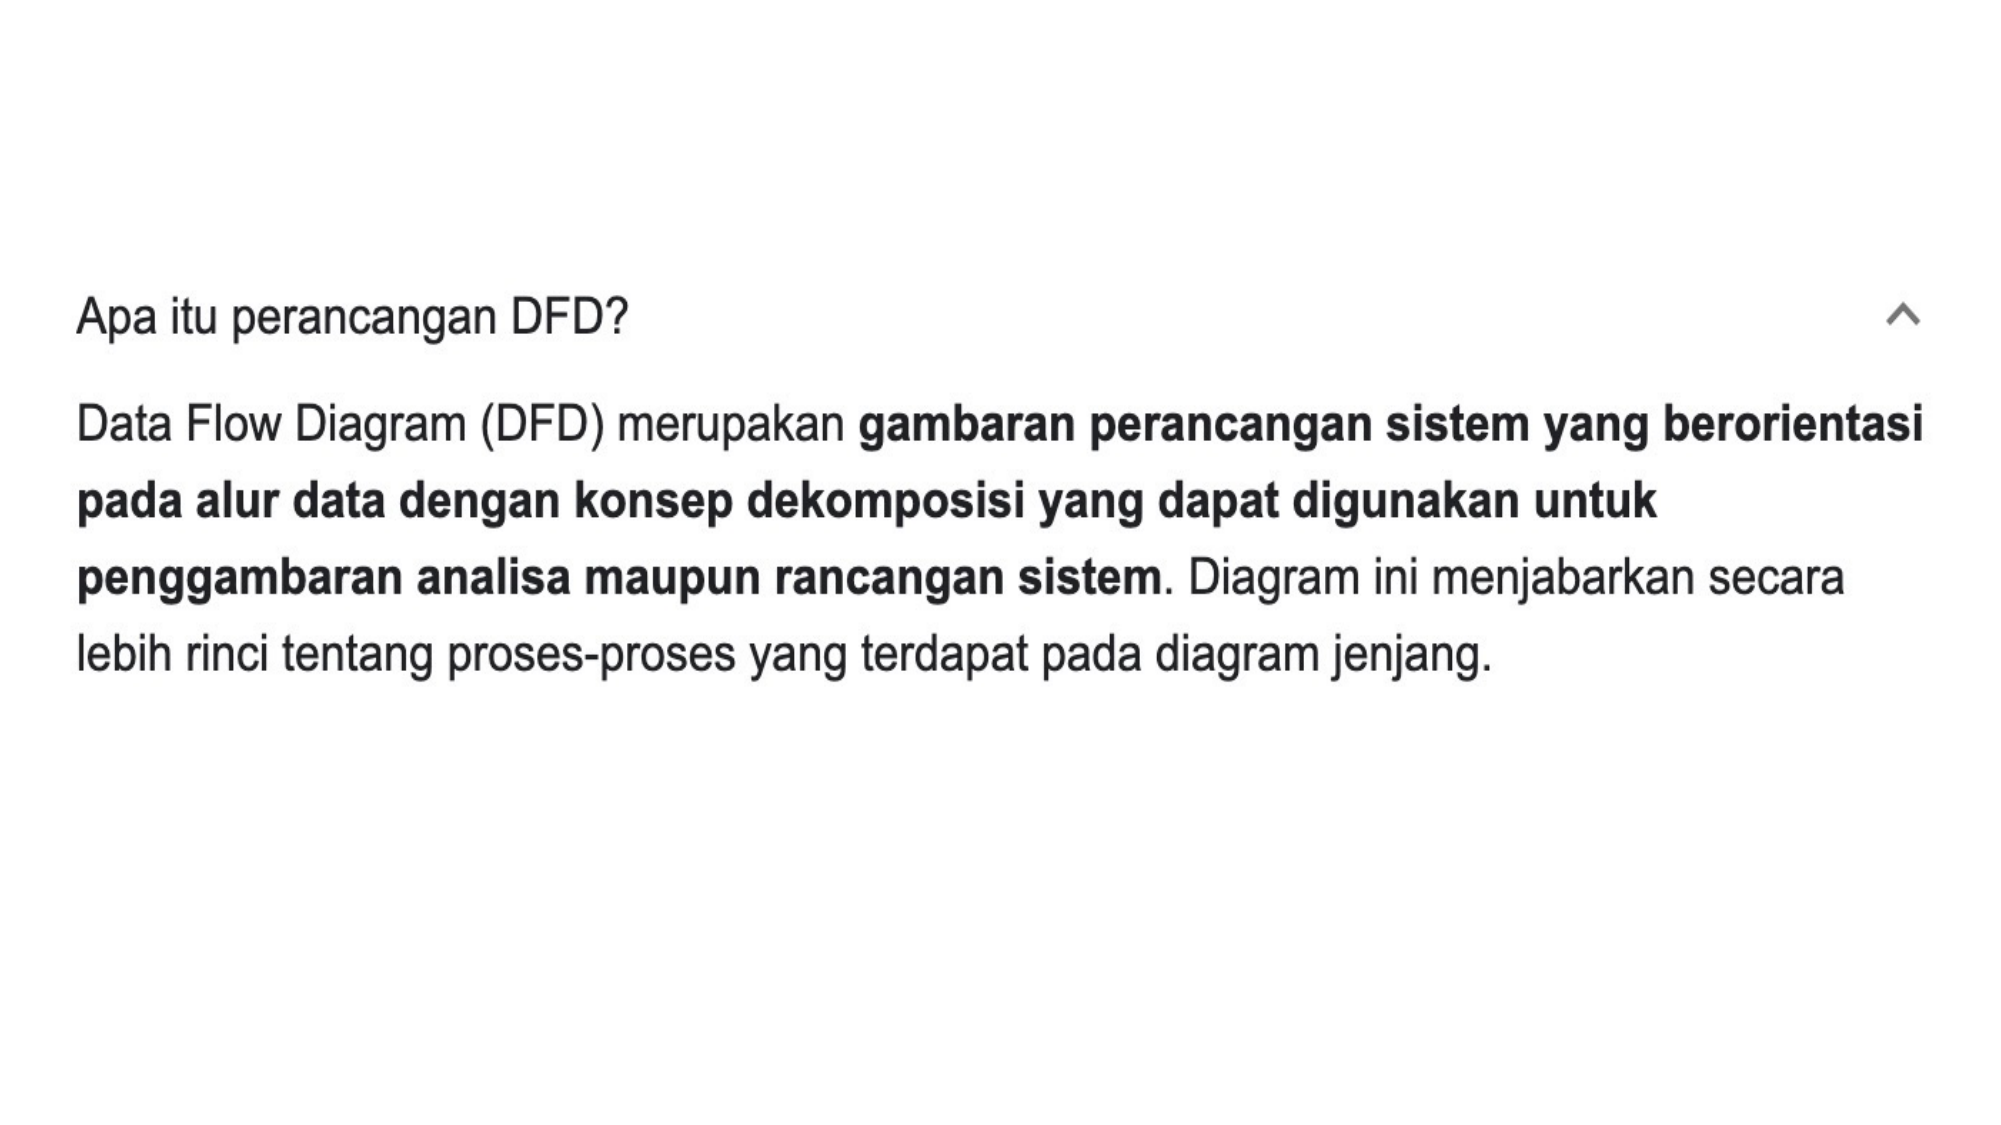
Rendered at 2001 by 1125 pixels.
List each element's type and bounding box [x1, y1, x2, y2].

picture [48, 278, 1952, 738]
